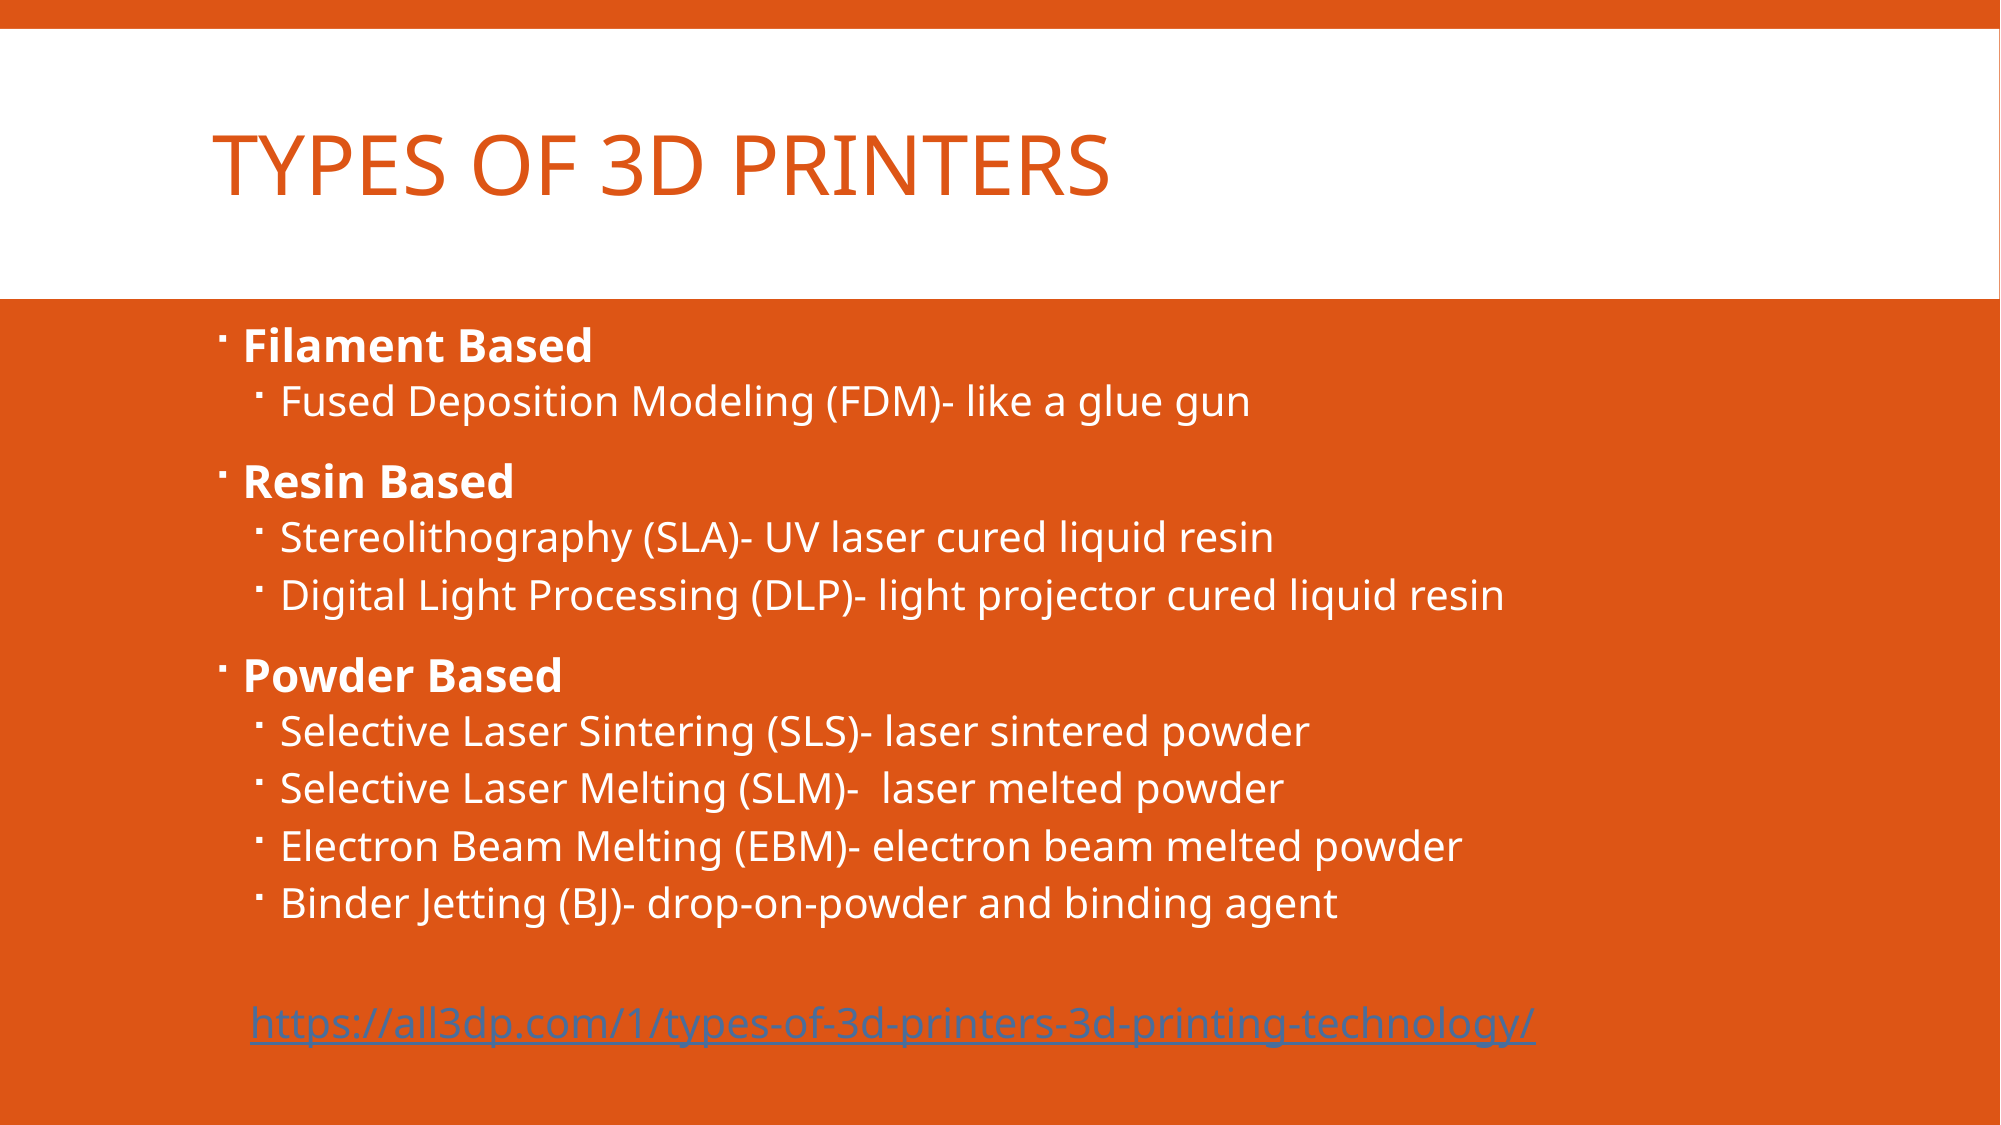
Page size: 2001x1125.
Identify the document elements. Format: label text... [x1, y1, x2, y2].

list Filament Based Fused Deposition Modeling (FDM)- like a glue gun Resin Based Stereolithography (SLA)- UV laser cured liquid resin Digital Light Processing (DLP)- light projector cured liquid resin Powder Based Selective Laser Sintering (SLS)- laser sintered powder Selective Laser Melting (SLM)- laser melted powder Electron Beam Melting (EBM)- electron beam melted powder Binder Jetting (BJ)- drop-on-powder and binding agent https://all3dp.com/1/types-of-3d-printers-3d-printing-technology/ [197, 315, 1738, 1061]
title Types of 3D Printers [197, 46, 1851, 295]
